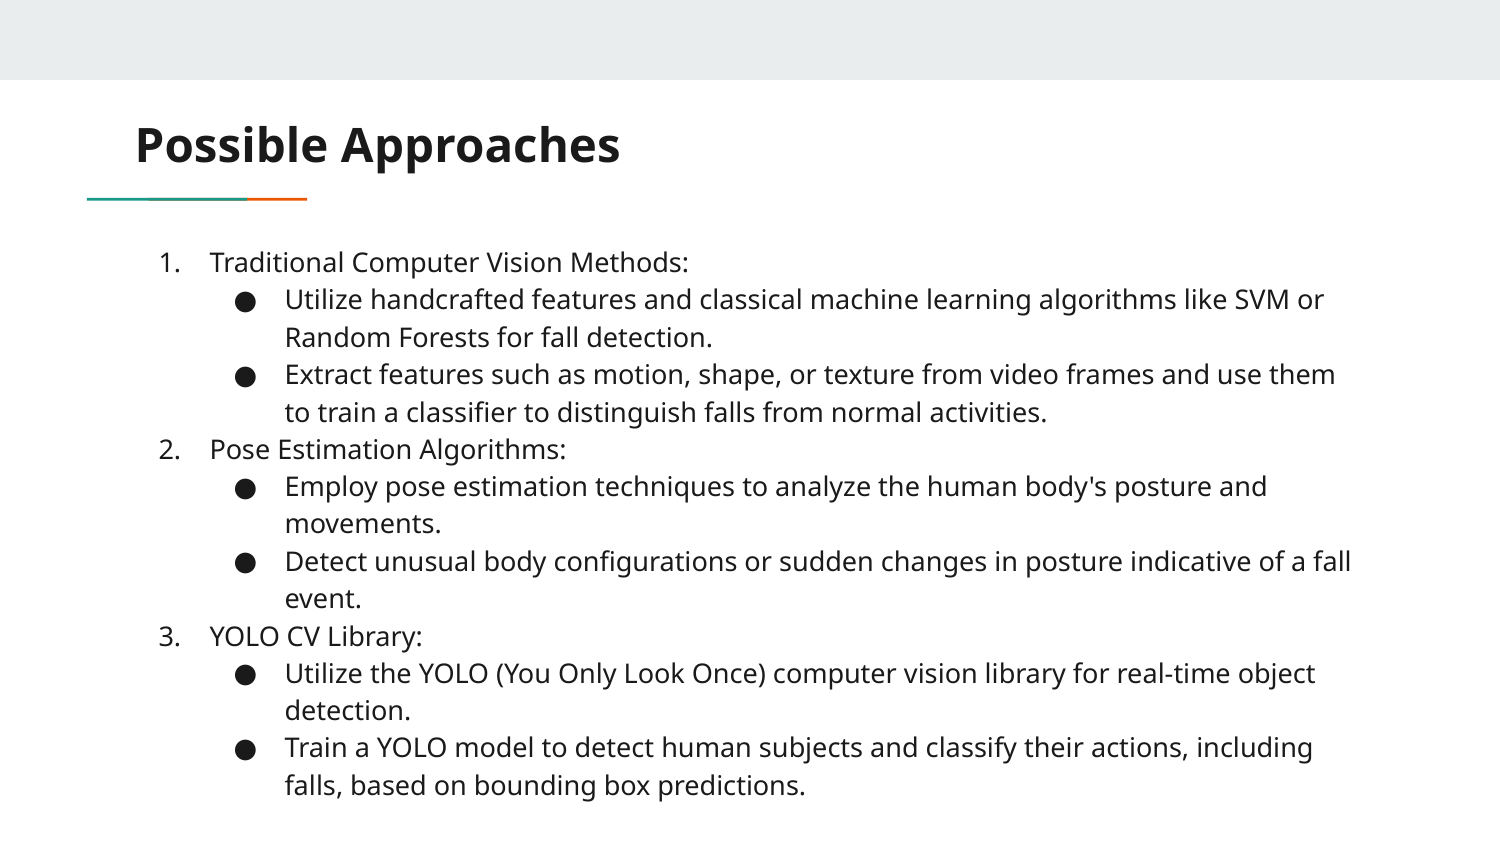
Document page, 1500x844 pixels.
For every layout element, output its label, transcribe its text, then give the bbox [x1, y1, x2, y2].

list Traditional Computer Vision Methods: Utilize handcrafted features and classical machine learning algorithms like SVM or Random Forests for fall detection. Extract features such as motion, shape, or texture from video frames and use them to train a classifier to distinguish falls from normal activities. Pose Estimation Algorithms: Employ pose estimation techniques to analyze the human body's posture and movements. Detect unusual body configurations or sudden changes in posture indicative of a fall event. YOLO CV Library: Utilize the YOLO (You Only Look Once) computer vision library for real-time object detection. Train a YOLO model to detect human subjects and classify their actions, including falls, based on bounding box predictions. [119, 225, 1381, 806]
title Possible Approaches [119, 99, 1381, 188]
